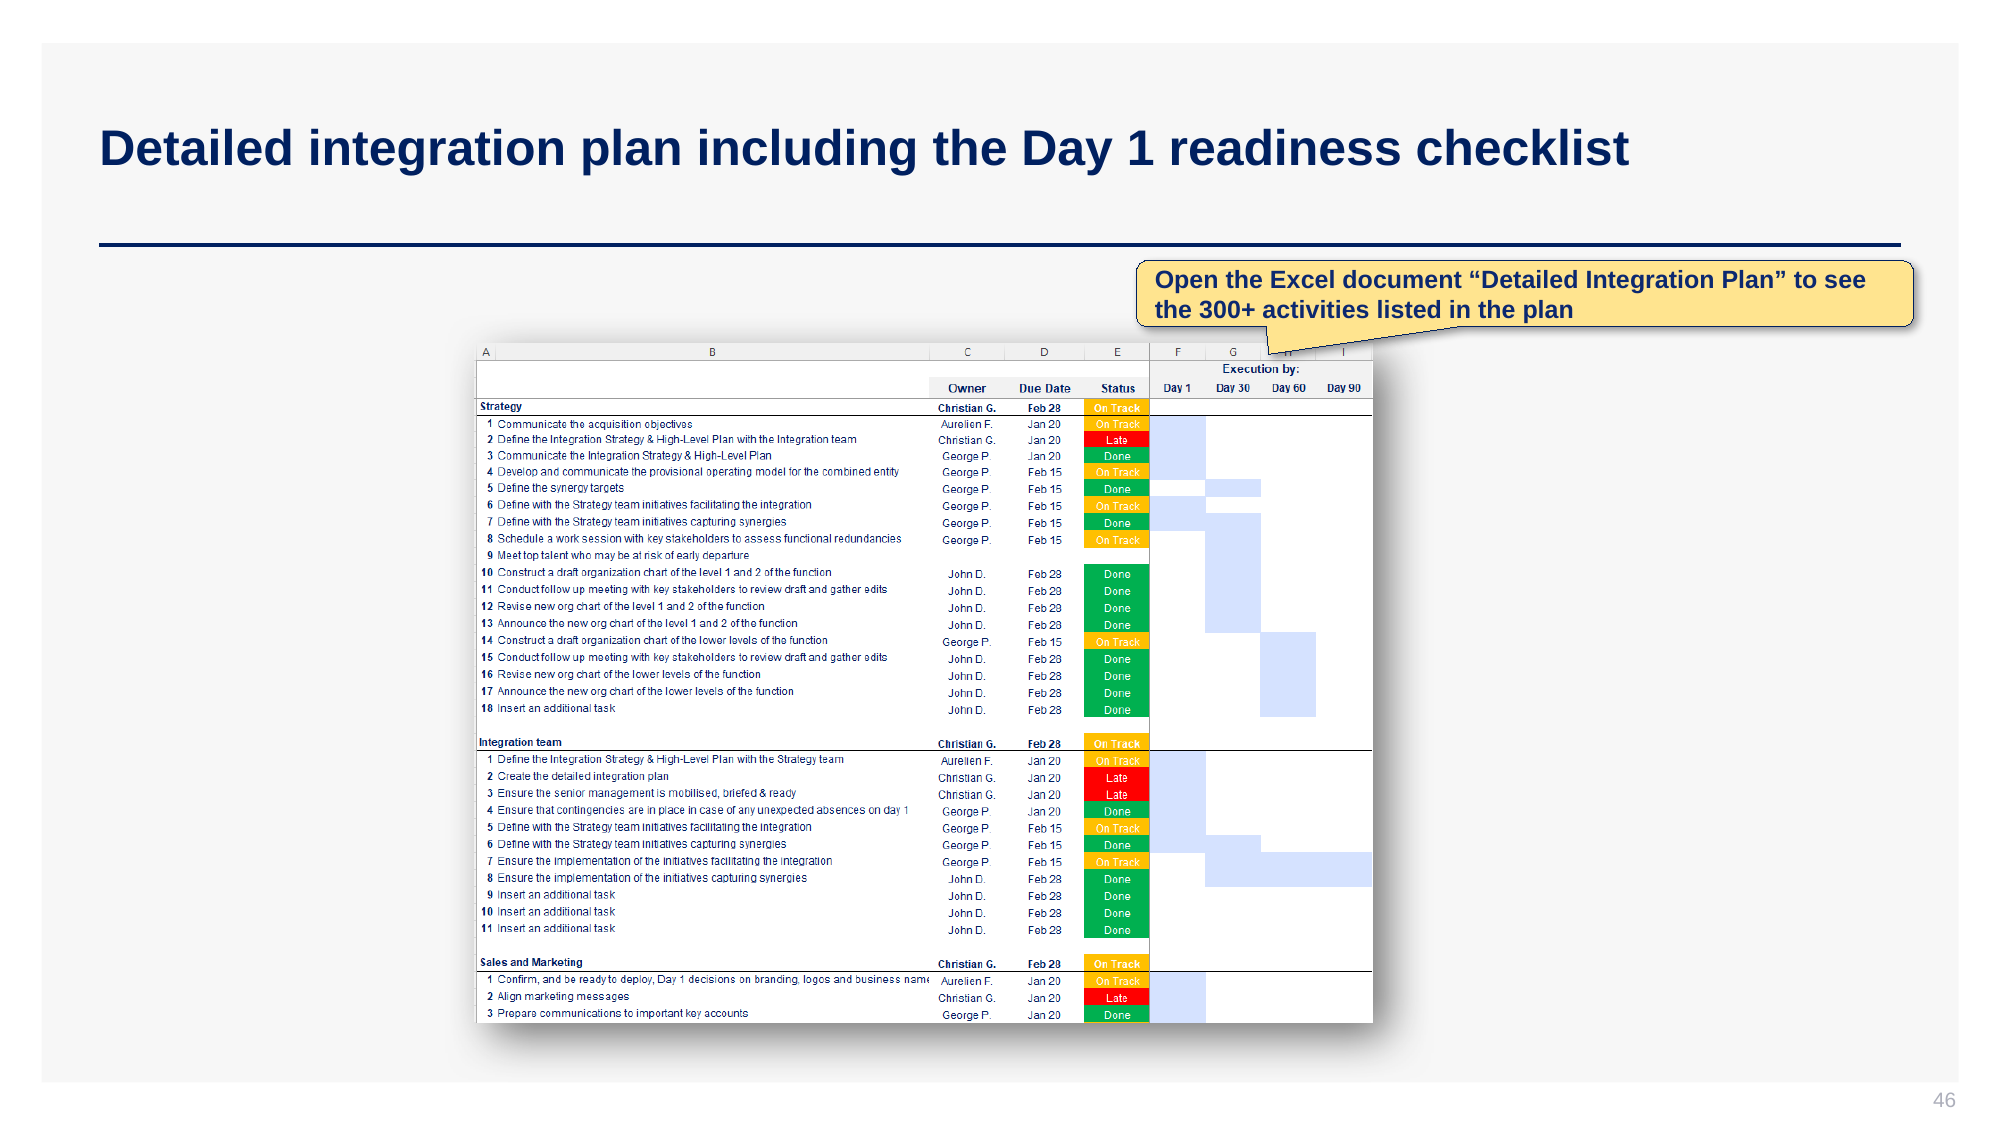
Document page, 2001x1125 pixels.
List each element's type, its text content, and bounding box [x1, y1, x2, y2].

slide_number 46 [1506, 1088, 1957, 1119]
text_box Open the Excel document “Detailed Integration Plan” to see the 300+ activities listed in the plan [1136, 260, 1914, 343]
title Detailed integration plan including the Day 1 readiness checklist [84, 56, 1901, 236]
picture [474, 343, 1374, 1023]
